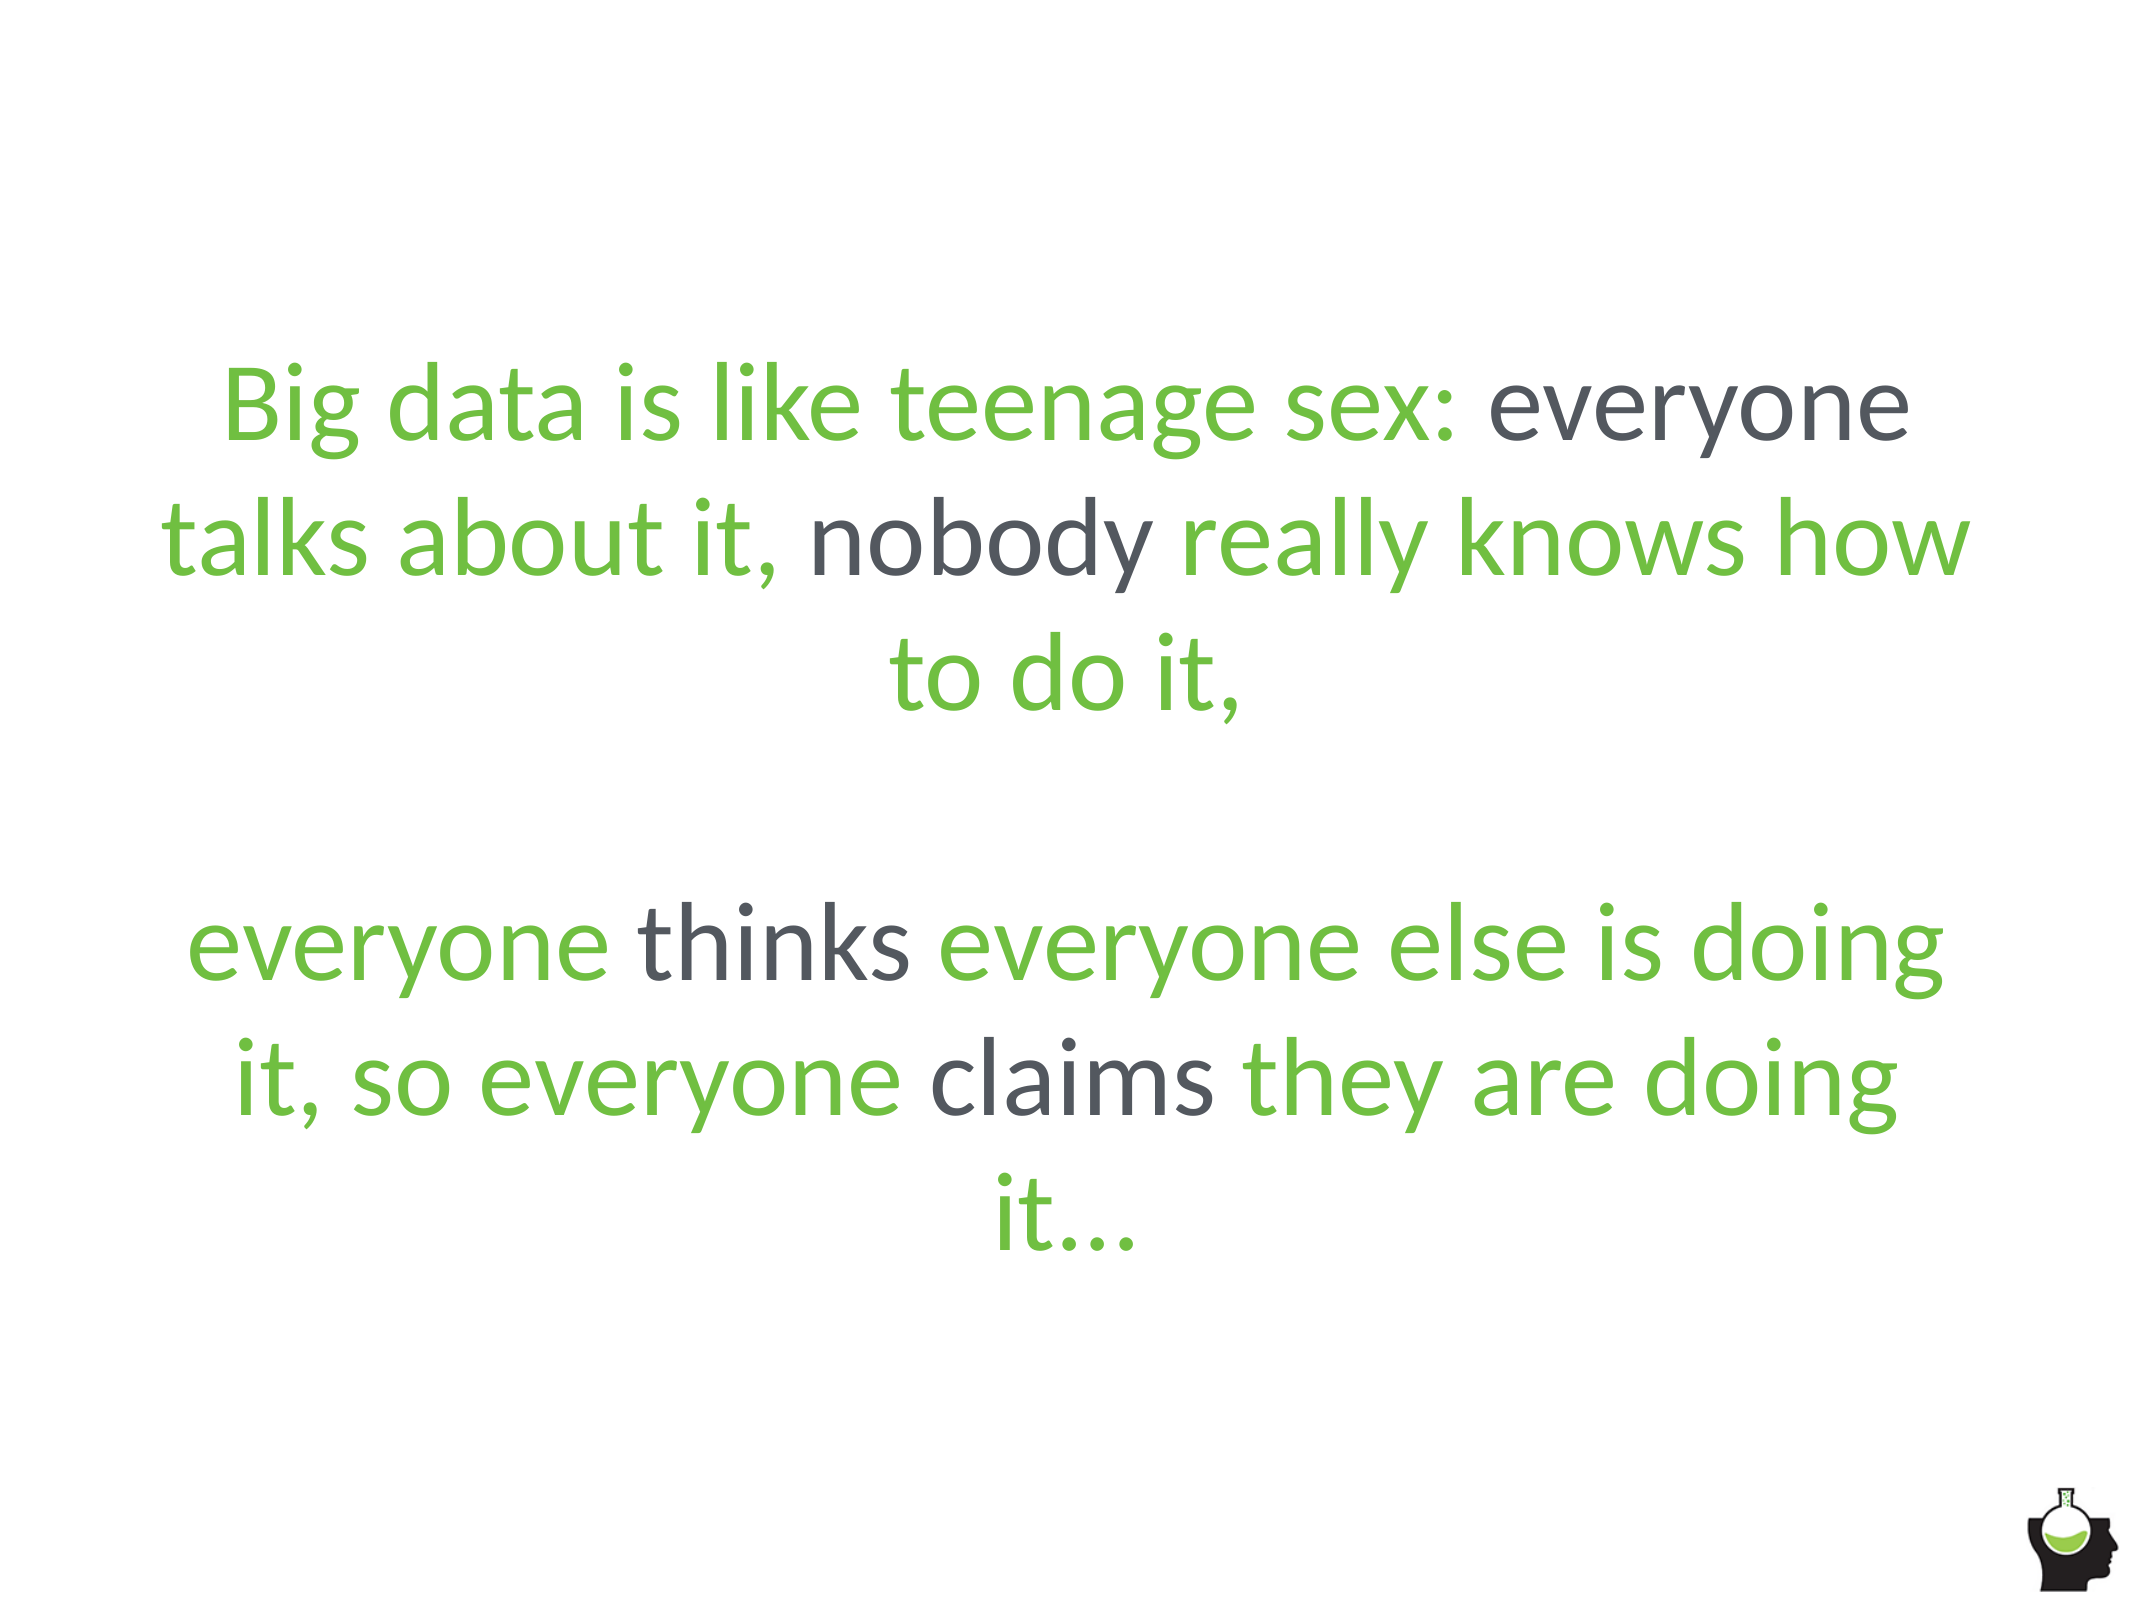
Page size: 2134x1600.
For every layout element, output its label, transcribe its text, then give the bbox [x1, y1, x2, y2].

picture [2025, 1487, 2120, 1592]
list Big data is like teenage sex: everyone talks about it, nobody really knows how to do it, everyone thinks everyone else is doing it, so everyone claims they are doing it... [155, 207, 1978, 1393]
